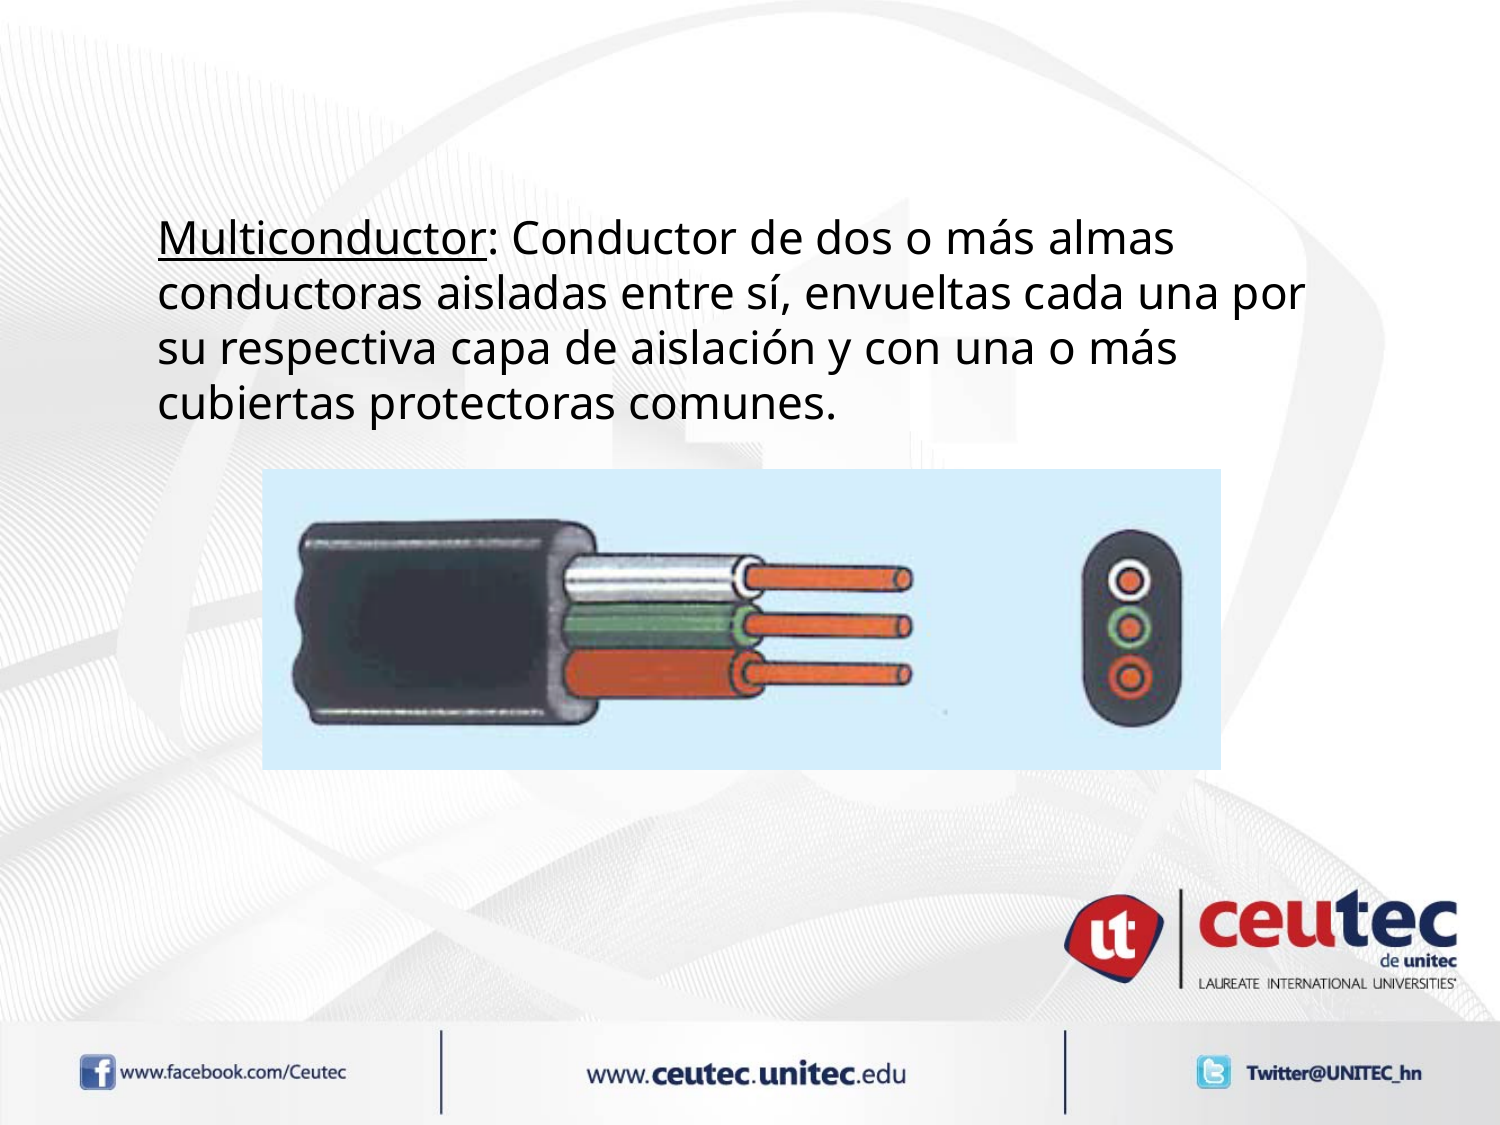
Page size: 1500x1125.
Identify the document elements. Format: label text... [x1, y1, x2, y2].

picture [0, 0, 1500, 1125]
text_box Multiconductor: Conductor de dos o más almas conductoras aisladas entre sí, envueltas cada una por su respectiva capa de aislación y con una o más cubiertas protectoras comunes. [142, 201, 1372, 821]
